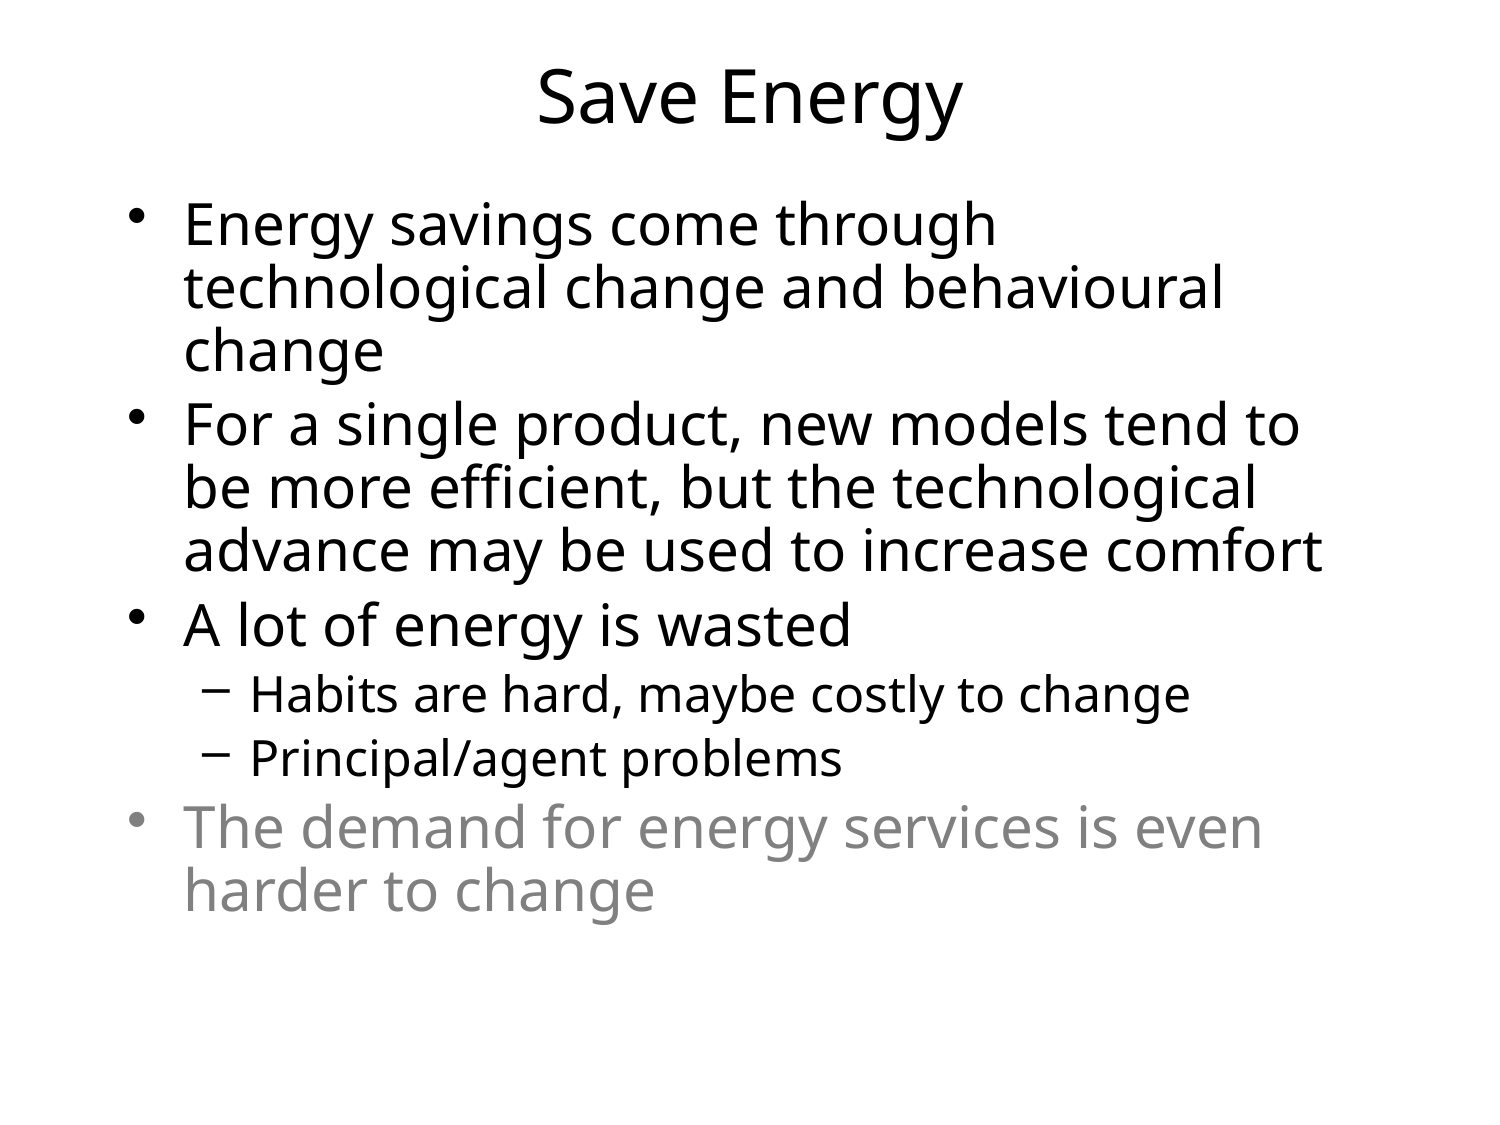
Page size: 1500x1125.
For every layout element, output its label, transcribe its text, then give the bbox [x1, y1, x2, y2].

list Energy savings come through technological change and behavioural change For a single product, new models tend to be more efficient, but the technological advance may be used to increase comfort A lot of energy is wasted Habits are hard, maybe costly to change Principal/agent problems The demand for energy services is even harder to change [112, 187, 1388, 976]
title Save Energy [112, 0, 1388, 187]
